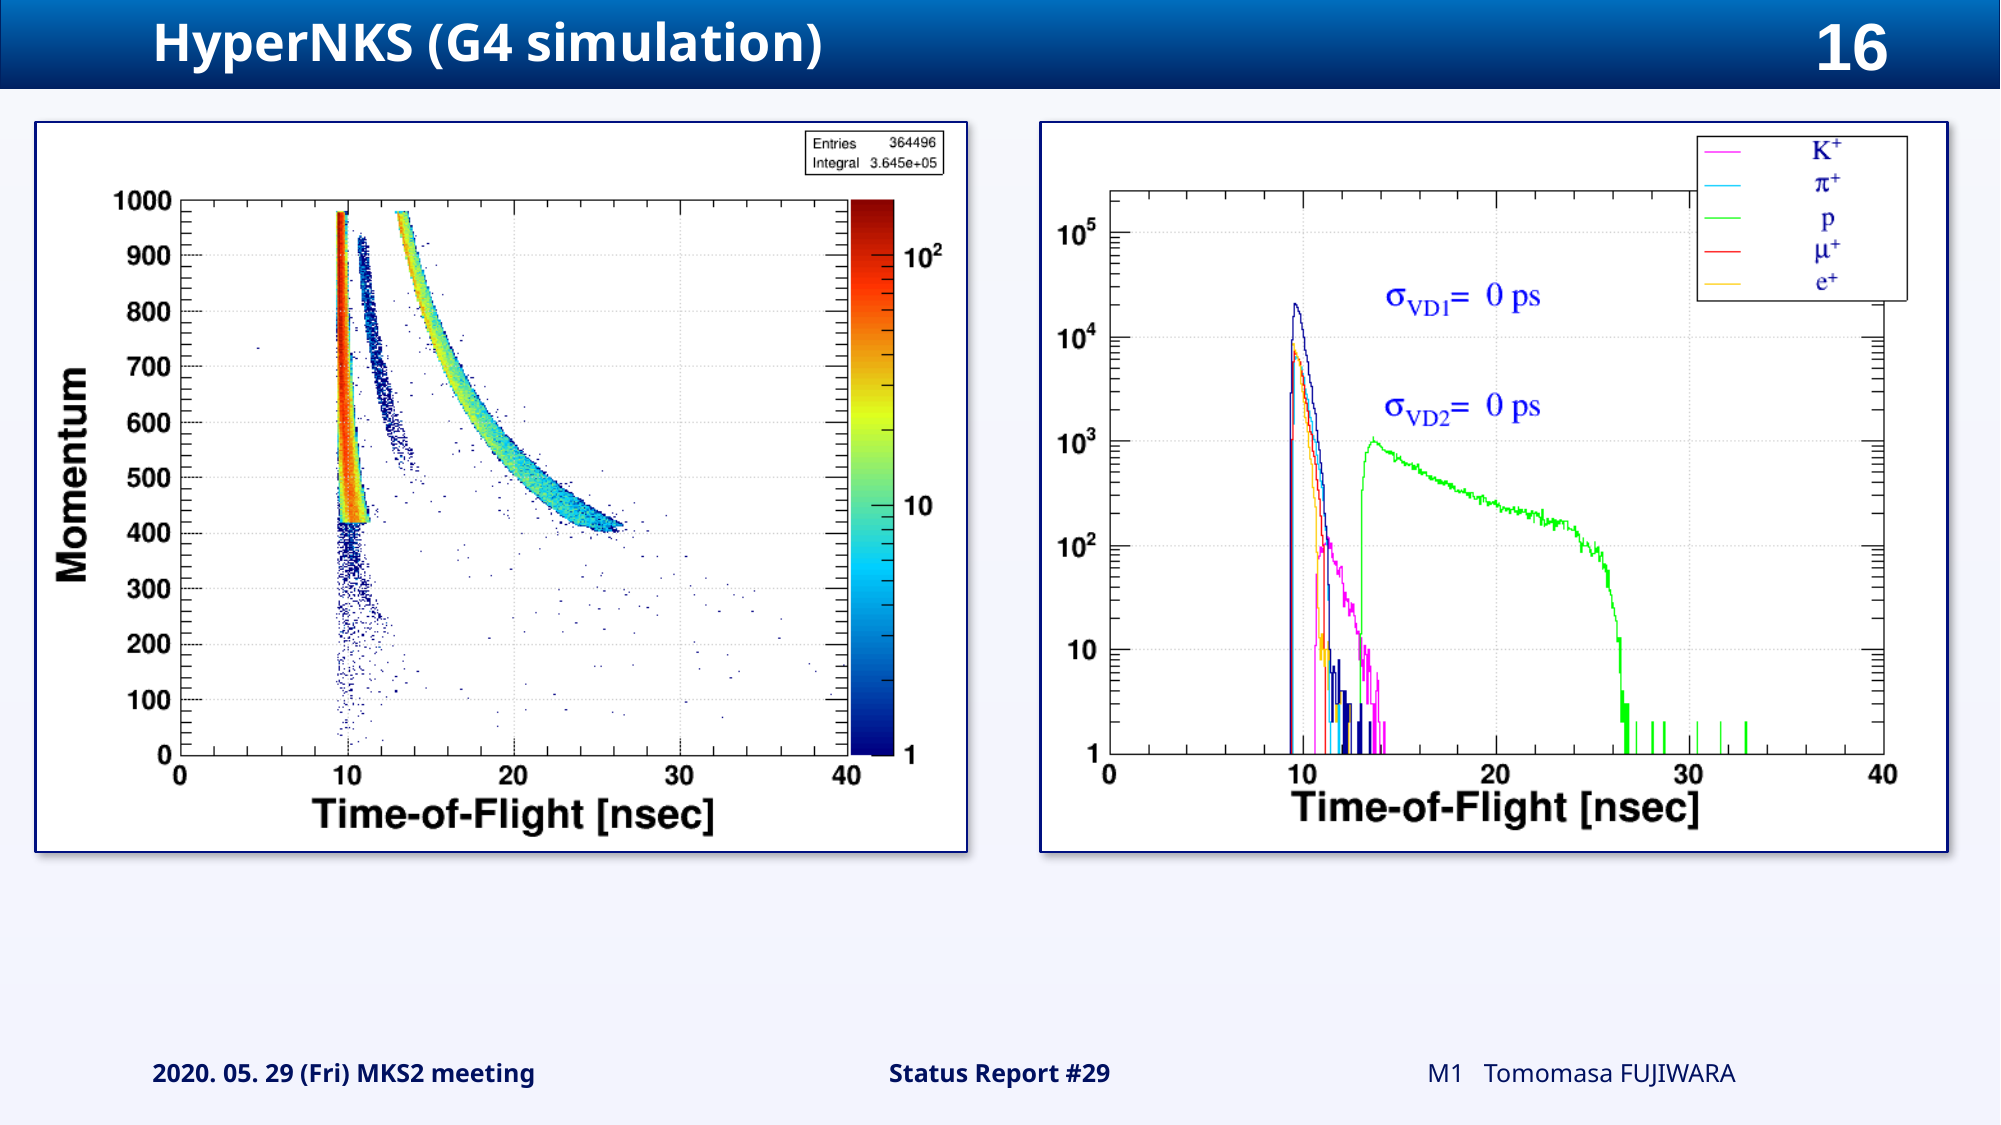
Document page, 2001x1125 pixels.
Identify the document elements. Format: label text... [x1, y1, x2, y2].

picture [36, 123, 966, 851]
picture [1041, 123, 1947, 851]
slide_number 2020. 05. 29 (Fri) MKS2 meeting [137, 1042, 588, 1103]
title HyperNKS (G4 simulation) [137, 0, 1863, 89]
footer Status Report #29 [662, 1042, 1338, 1103]
